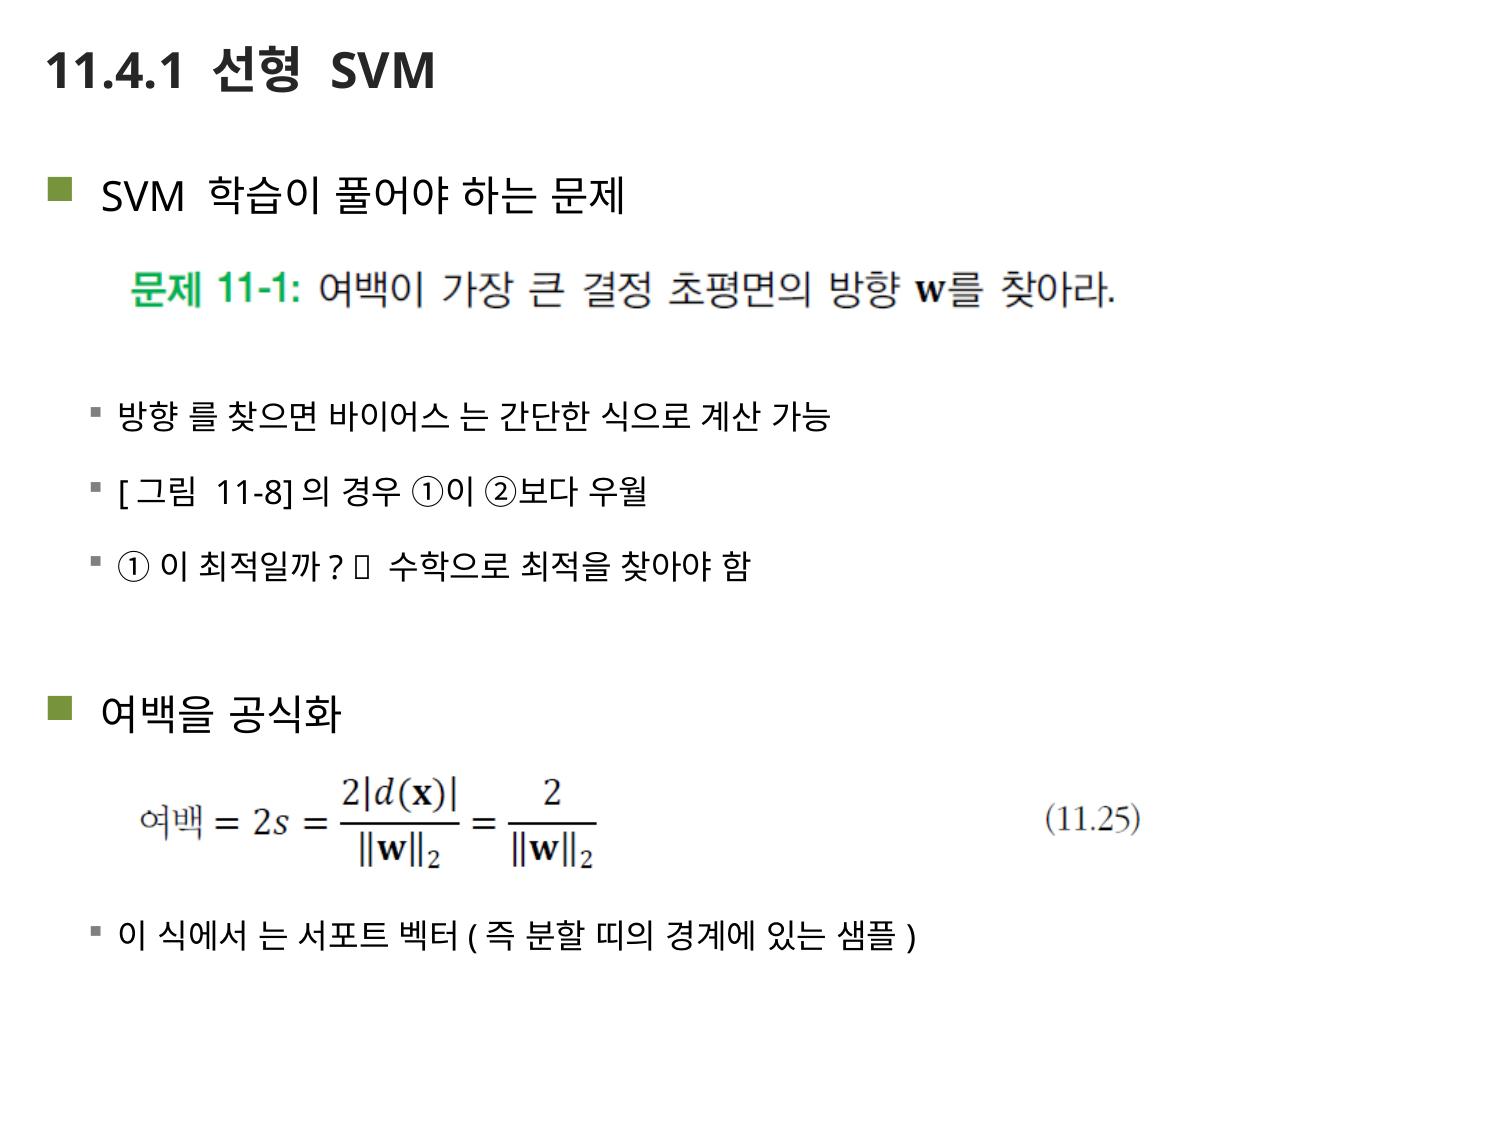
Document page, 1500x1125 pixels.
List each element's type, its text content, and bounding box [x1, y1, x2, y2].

picture [131, 762, 1149, 879]
title 11.4.1 선형 SVM [29, 23, 1448, 114]
picture [123, 253, 1128, 326]
